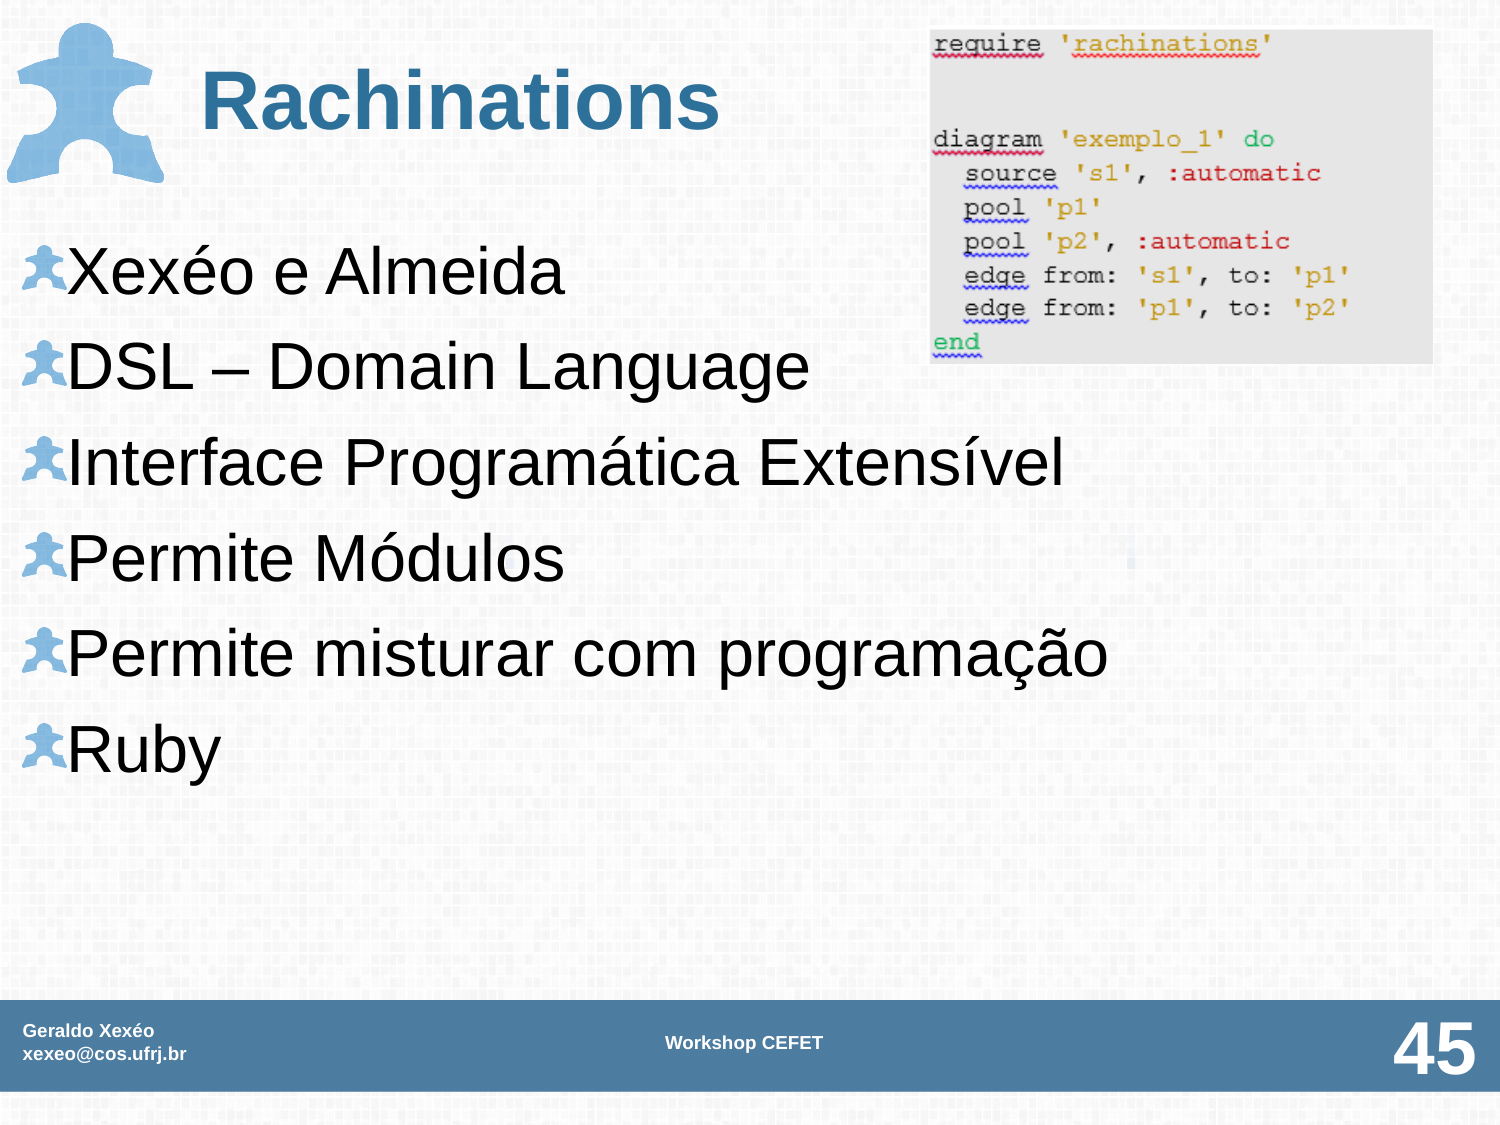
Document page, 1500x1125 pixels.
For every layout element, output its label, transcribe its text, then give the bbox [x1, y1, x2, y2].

slide_number 45 [1297, 1021, 1492, 1069]
slide_number Geraldo Xexéo xexeo@cos.ufrj.br [7, 1017, 203, 1066]
list Xexéo e Almeida DSL – Domain Language Interface Programática Extensível Permite Módulos Permite misturar com programação Ruby [7, 220, 1481, 976]
title Rachinations [185, 11, 1481, 195]
footer Workshop CEFET [526, 1018, 962, 1066]
picture [0, 0, 1500, 1125]
